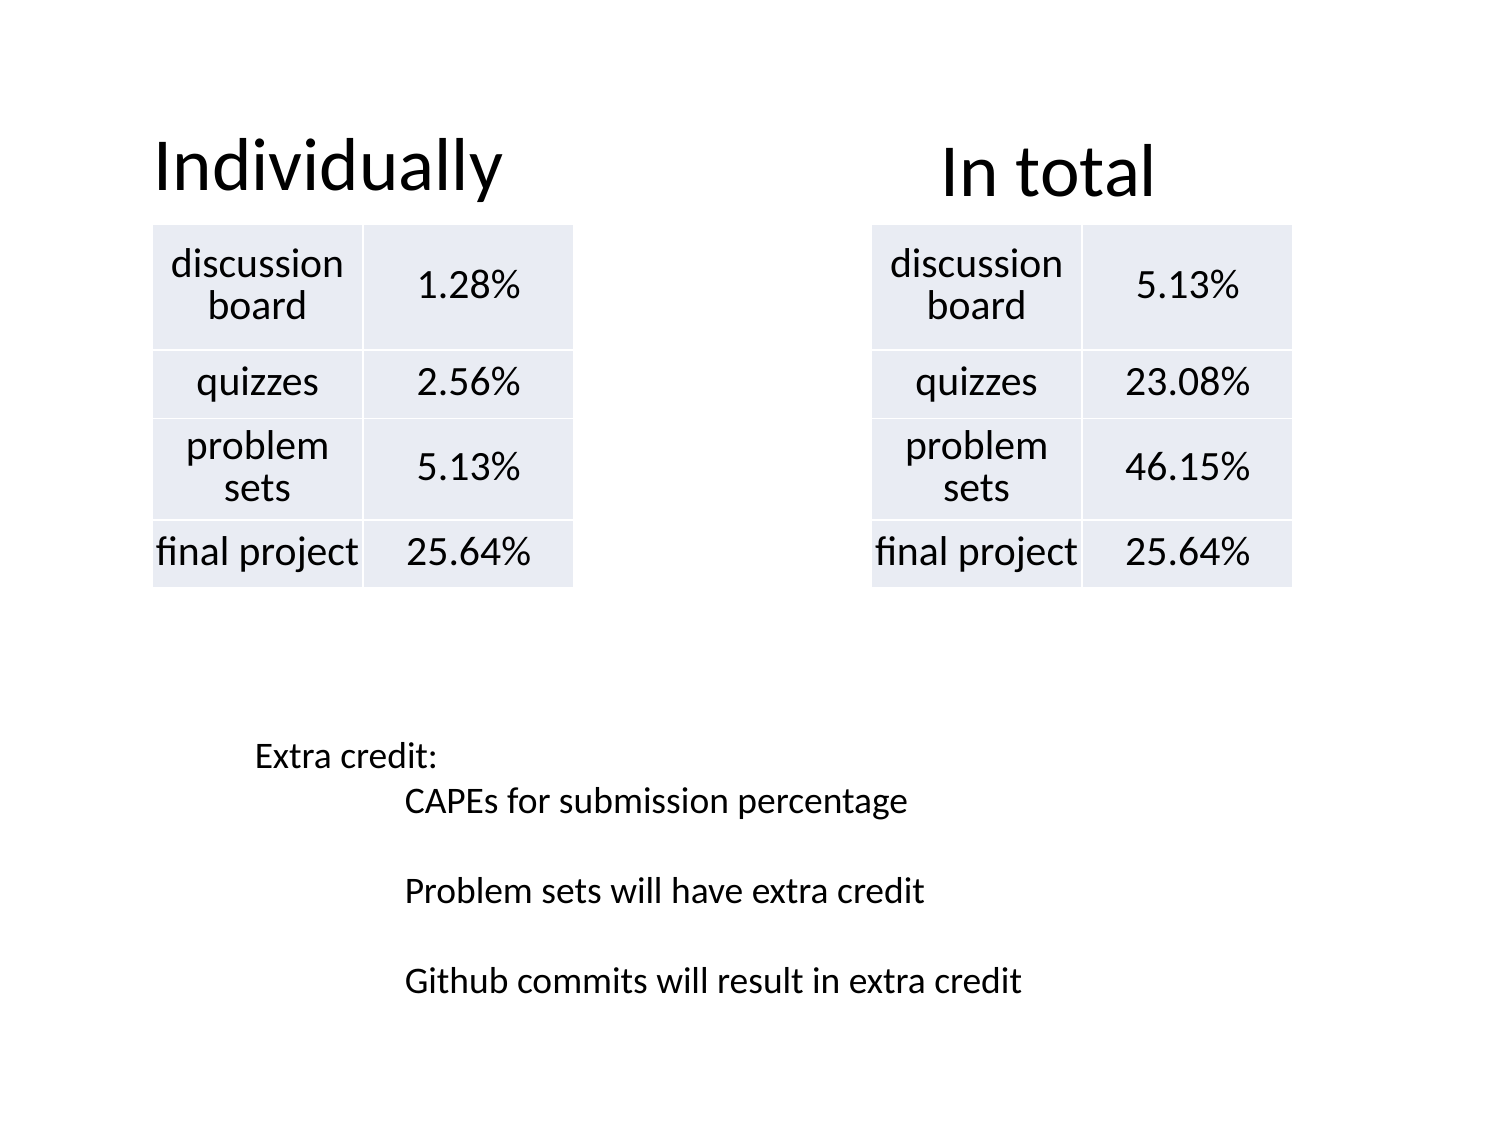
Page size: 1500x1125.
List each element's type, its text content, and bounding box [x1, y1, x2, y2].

table_header 1.28% [364, 225, 573, 349]
table_cell 25.64% [1083, 521, 1292, 587]
table_cell 23.08% [1083, 351, 1292, 418]
table_cell final project [872, 521, 1081, 587]
text_box Individually [138, 107, 575, 213]
table_cell 2.56% [364, 351, 573, 418]
table_header 5.13% [1083, 225, 1292, 349]
table_header discussion board [153, 225, 362, 349]
table_cell 25.64% [364, 521, 573, 587]
table_cell quizzes [872, 351, 1081, 418]
text_box Extra credit: CAPEs for submission percentage Problem sets will have extra credit Github commits will result in extra credit [240, 723, 1047, 1009]
table_cell quizzes [153, 351, 362, 418]
table_header discussion board [872, 225, 1081, 349]
text_box In total [925, 114, 1286, 220]
table_cell 5.13% [364, 419, 573, 519]
table_cell problem sets [153, 419, 362, 519]
table_cell 46.15% [1083, 419, 1292, 519]
table_cell problem sets [872, 419, 1081, 519]
table_cell final project [153, 521, 362, 587]
